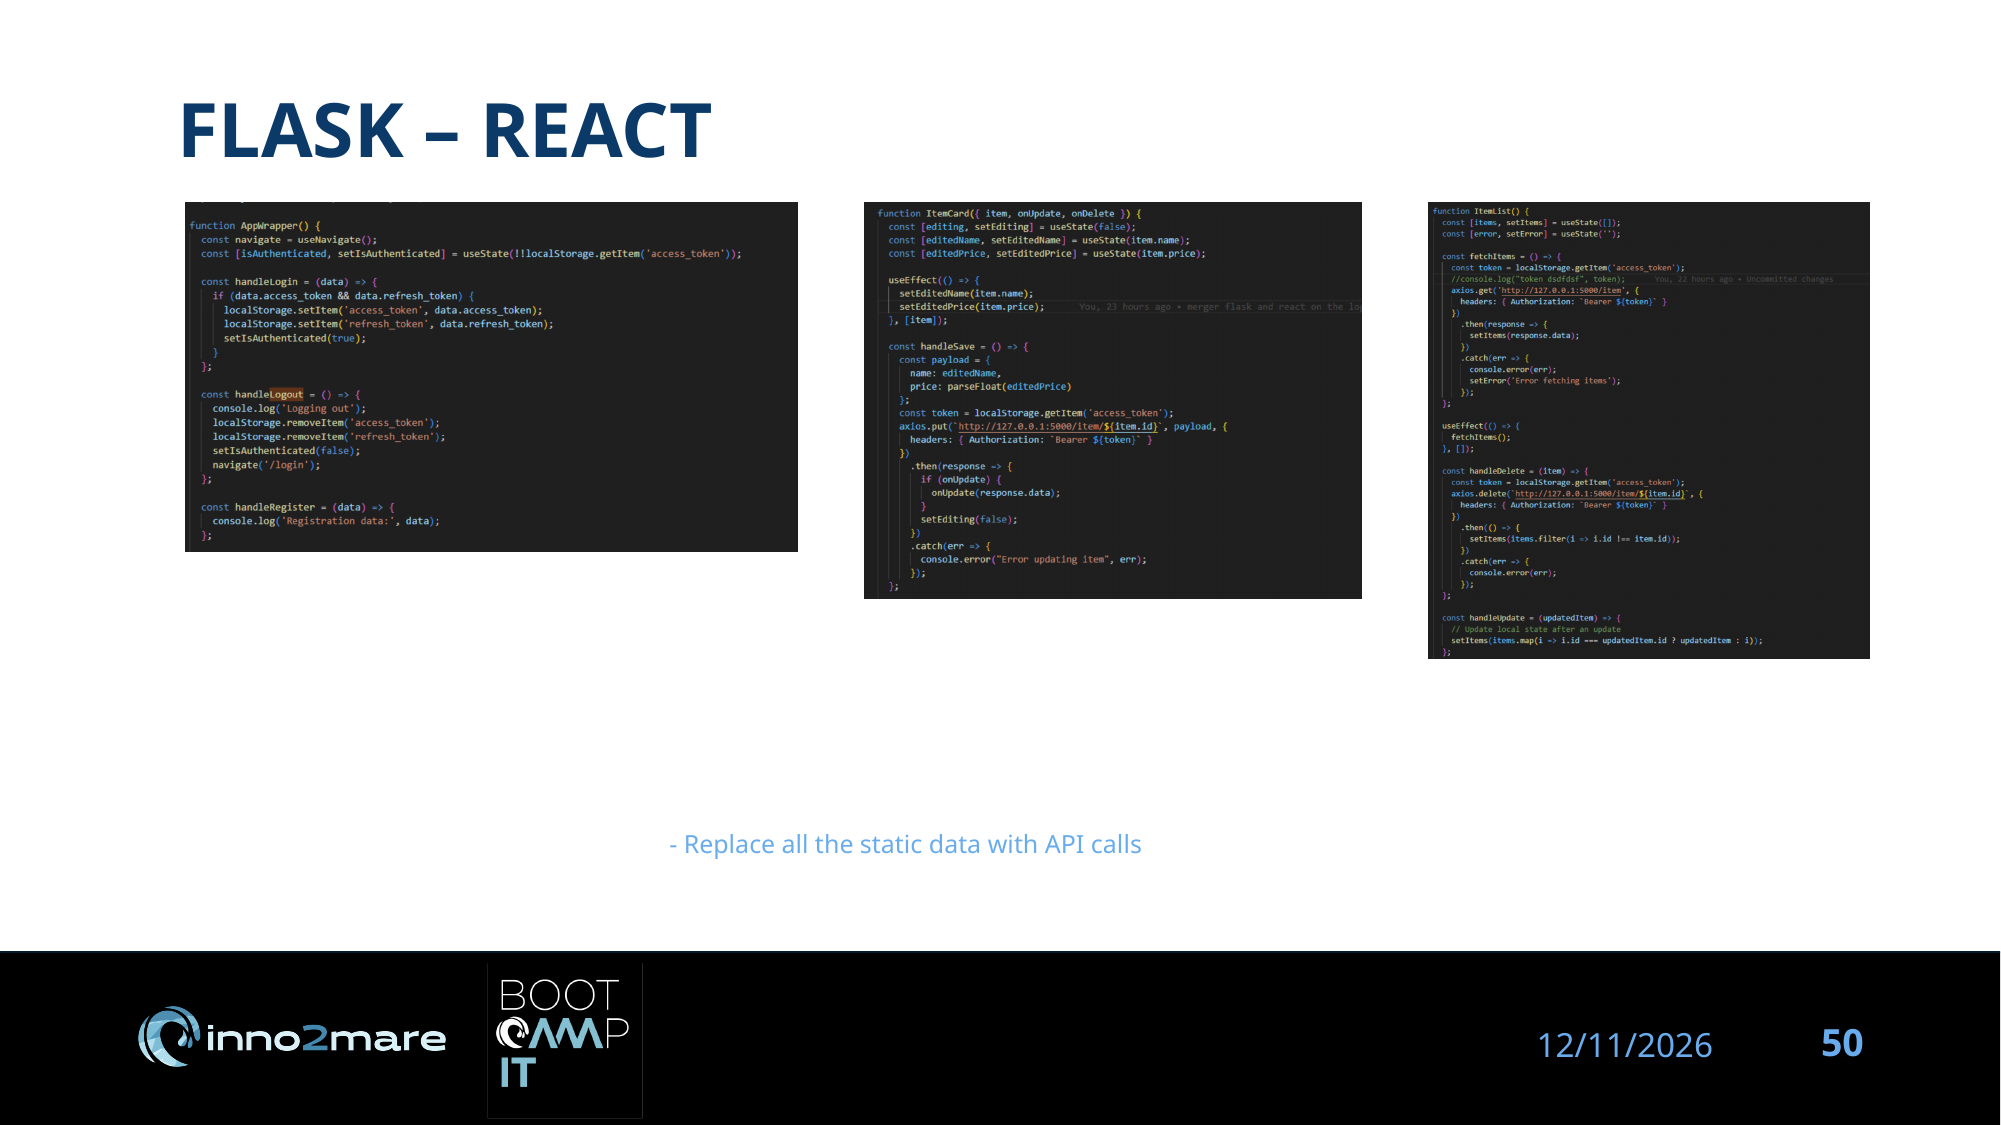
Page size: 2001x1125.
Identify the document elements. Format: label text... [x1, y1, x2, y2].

picture [138, 957, 690, 1124]
text_box FLASK – REACT [162, 62, 1888, 203]
picture [1428, 202, 1870, 659]
text_box - Replace all the static data with API calls [651, 824, 1198, 875]
picture [184, 202, 798, 552]
picture [864, 202, 1362, 599]
